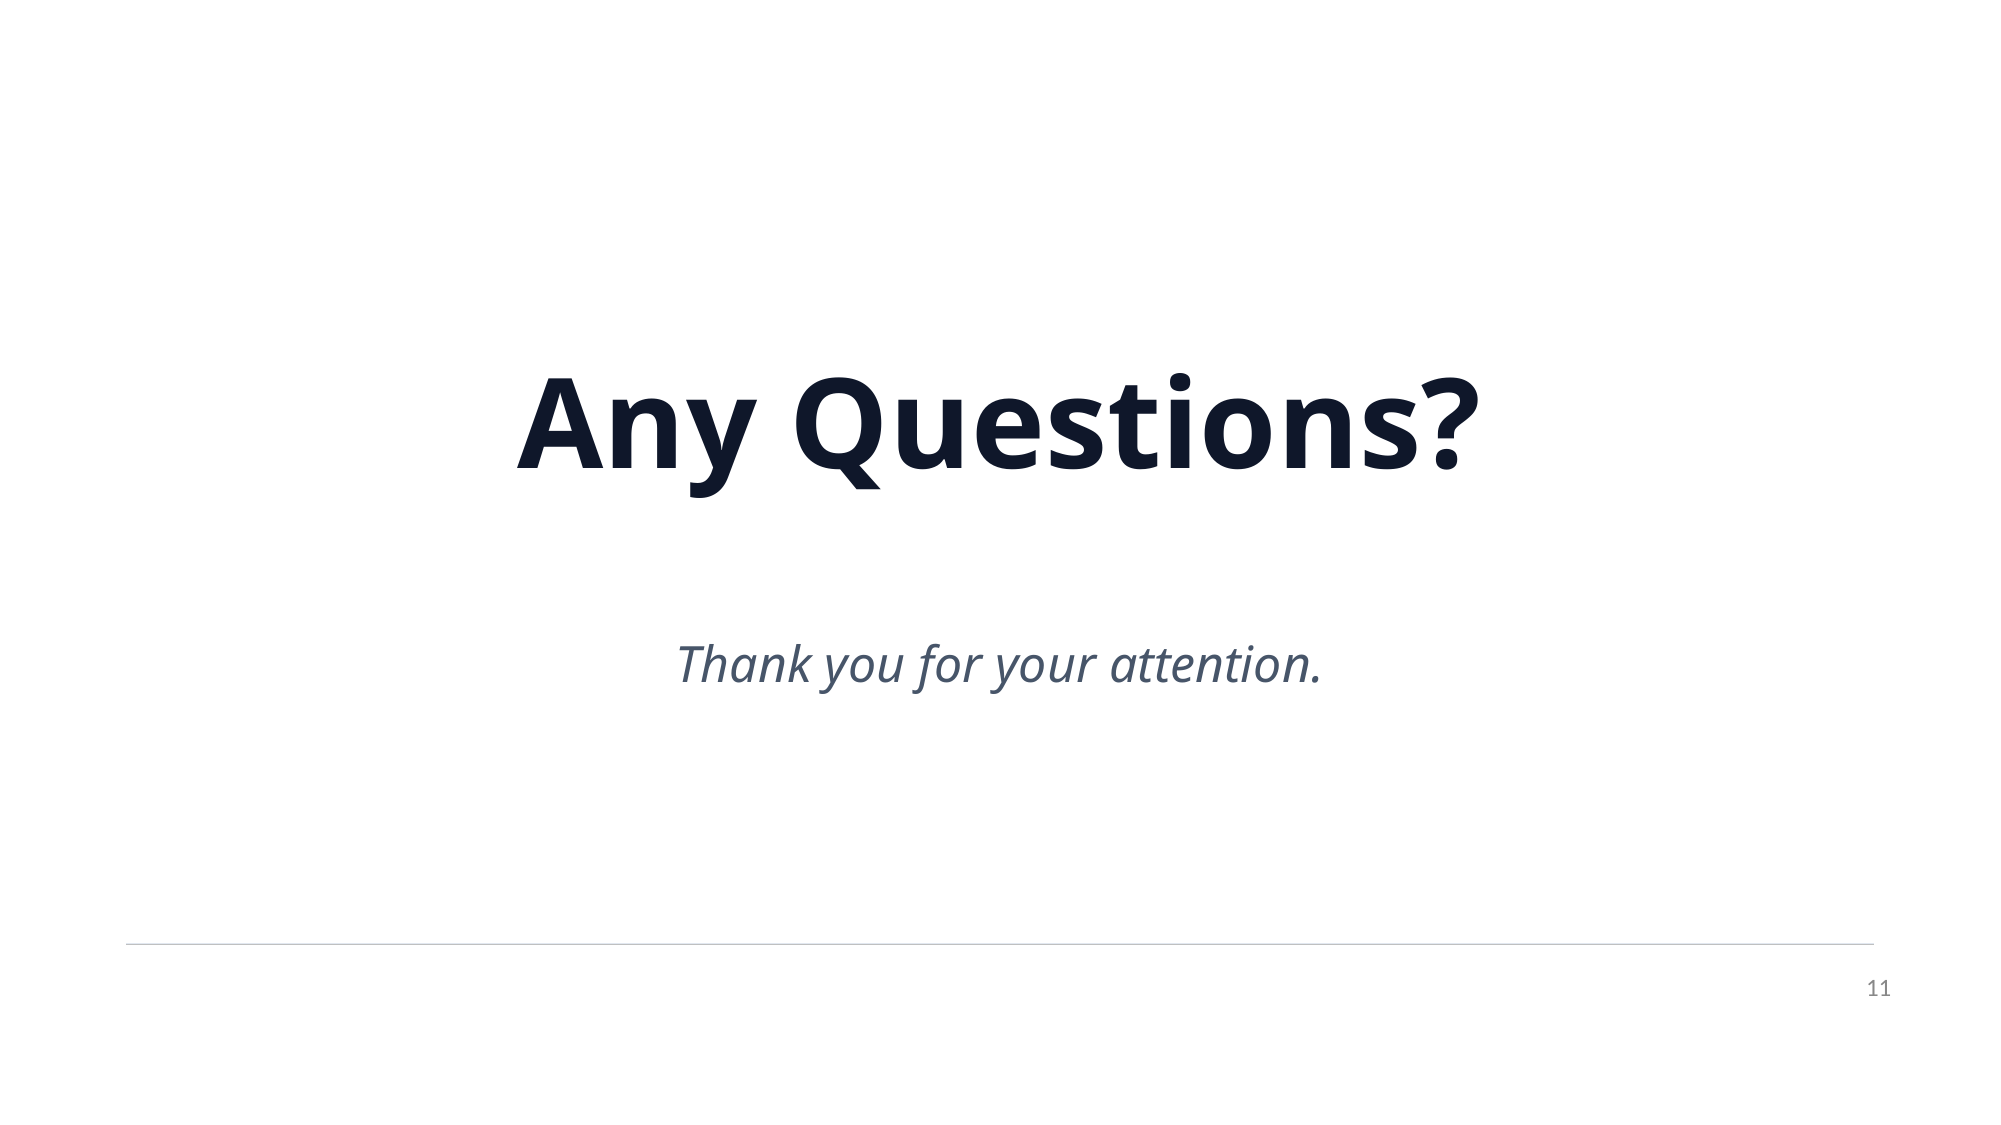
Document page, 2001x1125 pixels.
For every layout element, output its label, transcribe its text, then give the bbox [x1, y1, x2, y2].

text_box Thank you for your attention. [643, 596, 1357, 693]
picture [126, 943, 1874, 999]
slide_number 11 [1556, 957, 1907, 1017]
text_box Any Questions? [507, 343, 1493, 494]
